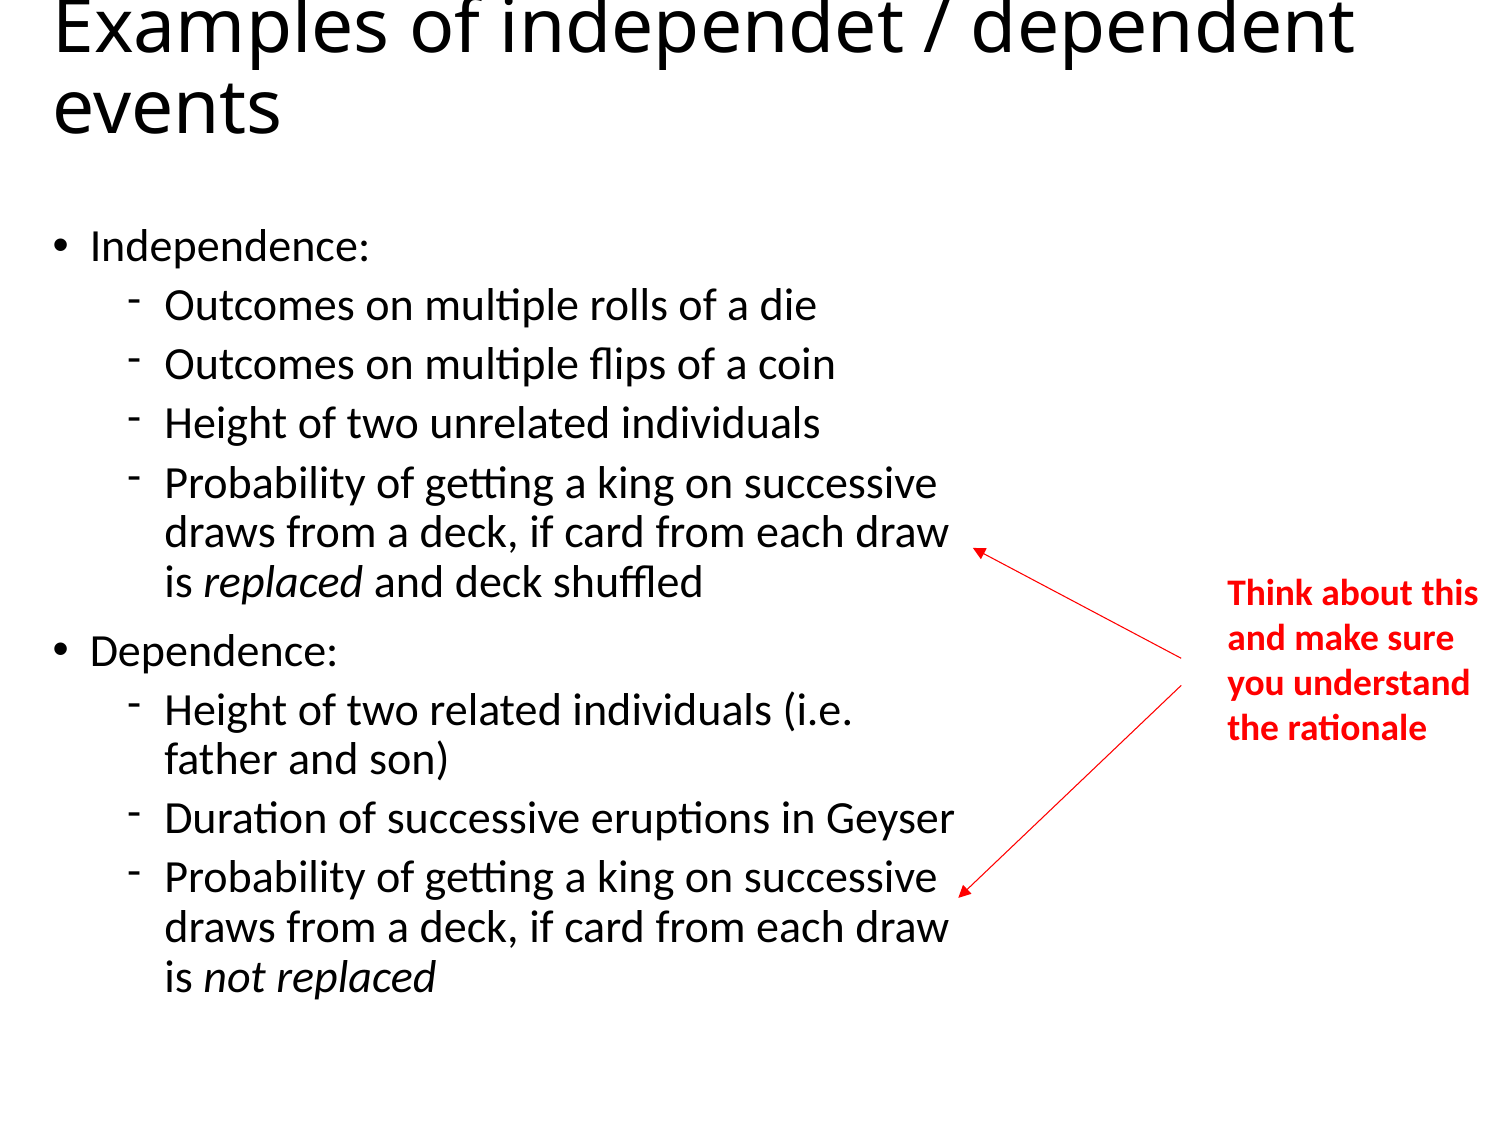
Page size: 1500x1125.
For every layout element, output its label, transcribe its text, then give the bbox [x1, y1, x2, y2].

text_box Think about this and make sure you understand the rationale [1212, 560, 1500, 756]
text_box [958, 685, 1182, 898]
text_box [972, 547, 1182, 659]
list Independence: Outcomes on multiple rolls of a die Outcomes on multiple flips of a coin Height of two unrelated individuals Probability of getting a king on successive draws from a deck, if card from each draw is replaced and deck shuffled Dependence: Height of two related individuals (i.e. father and son) Duration of successive eruptions in Geyser Probability of getting a king on successive draws from a deck, if card from each draw is not replaced [37, 214, 989, 1053]
title Examples of independet / dependent events [37, 24, 1450, 113]
